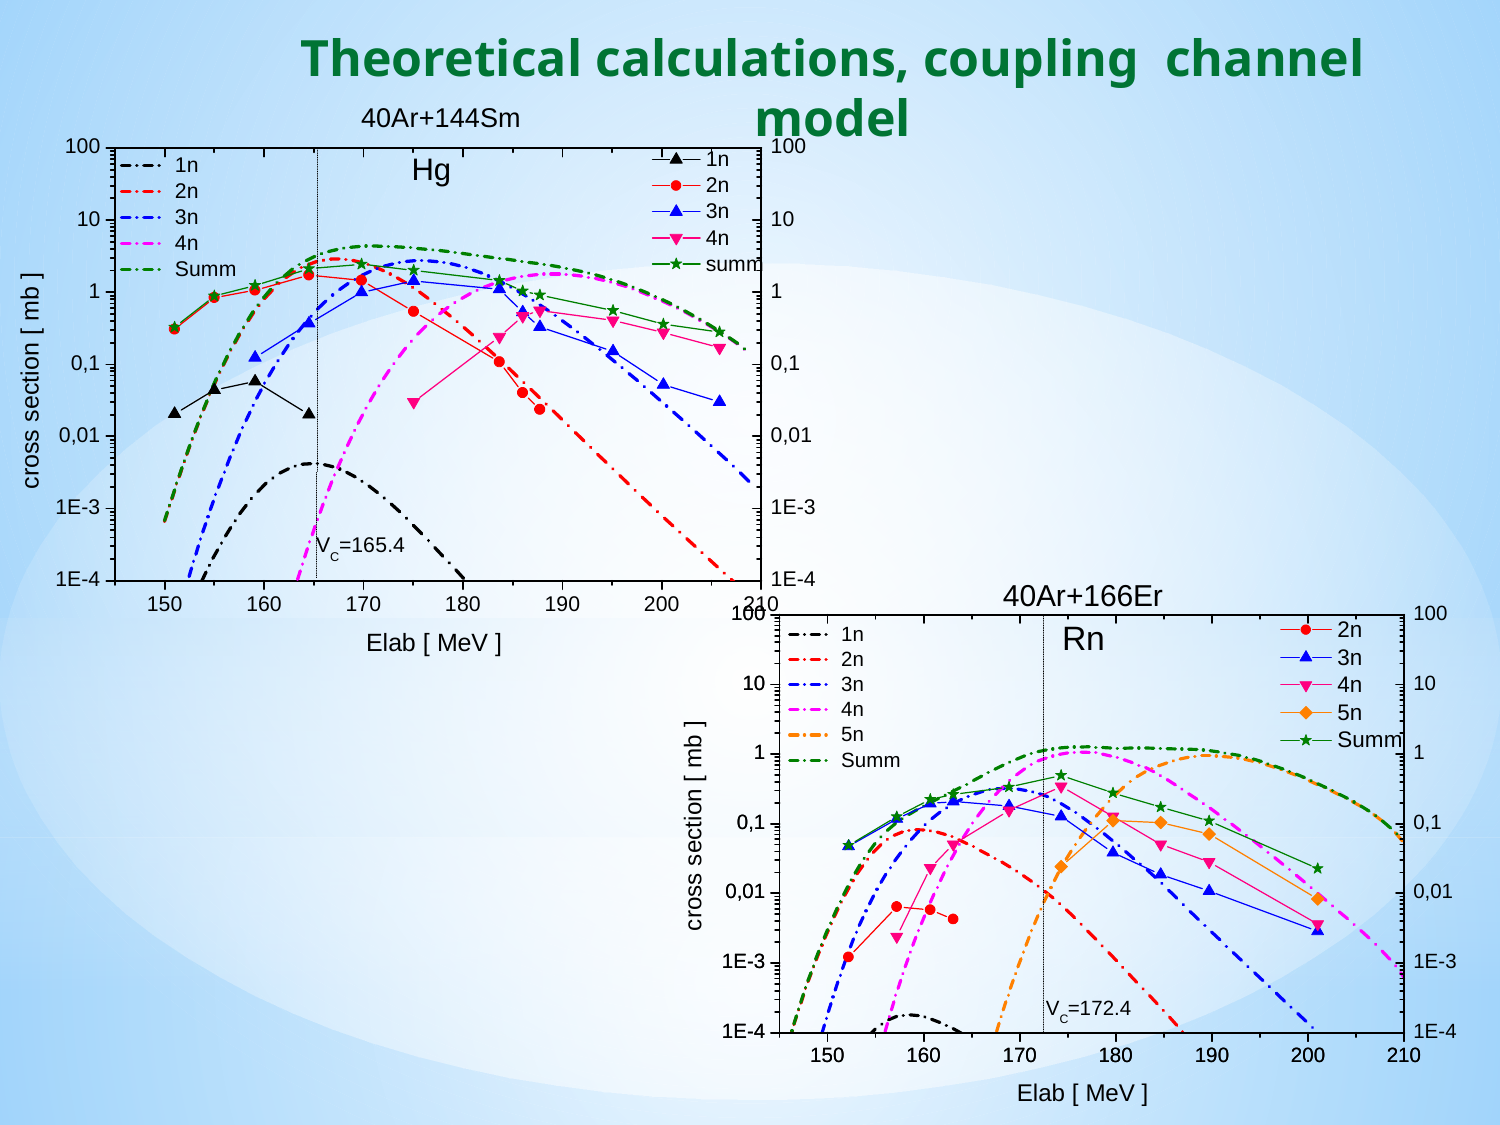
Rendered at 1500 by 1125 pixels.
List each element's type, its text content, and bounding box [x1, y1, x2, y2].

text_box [0, 77, 857, 681]
title Theoretical calculations, coupling channel model [206, 19, 1459, 114]
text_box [662, 546, 1497, 1125]
